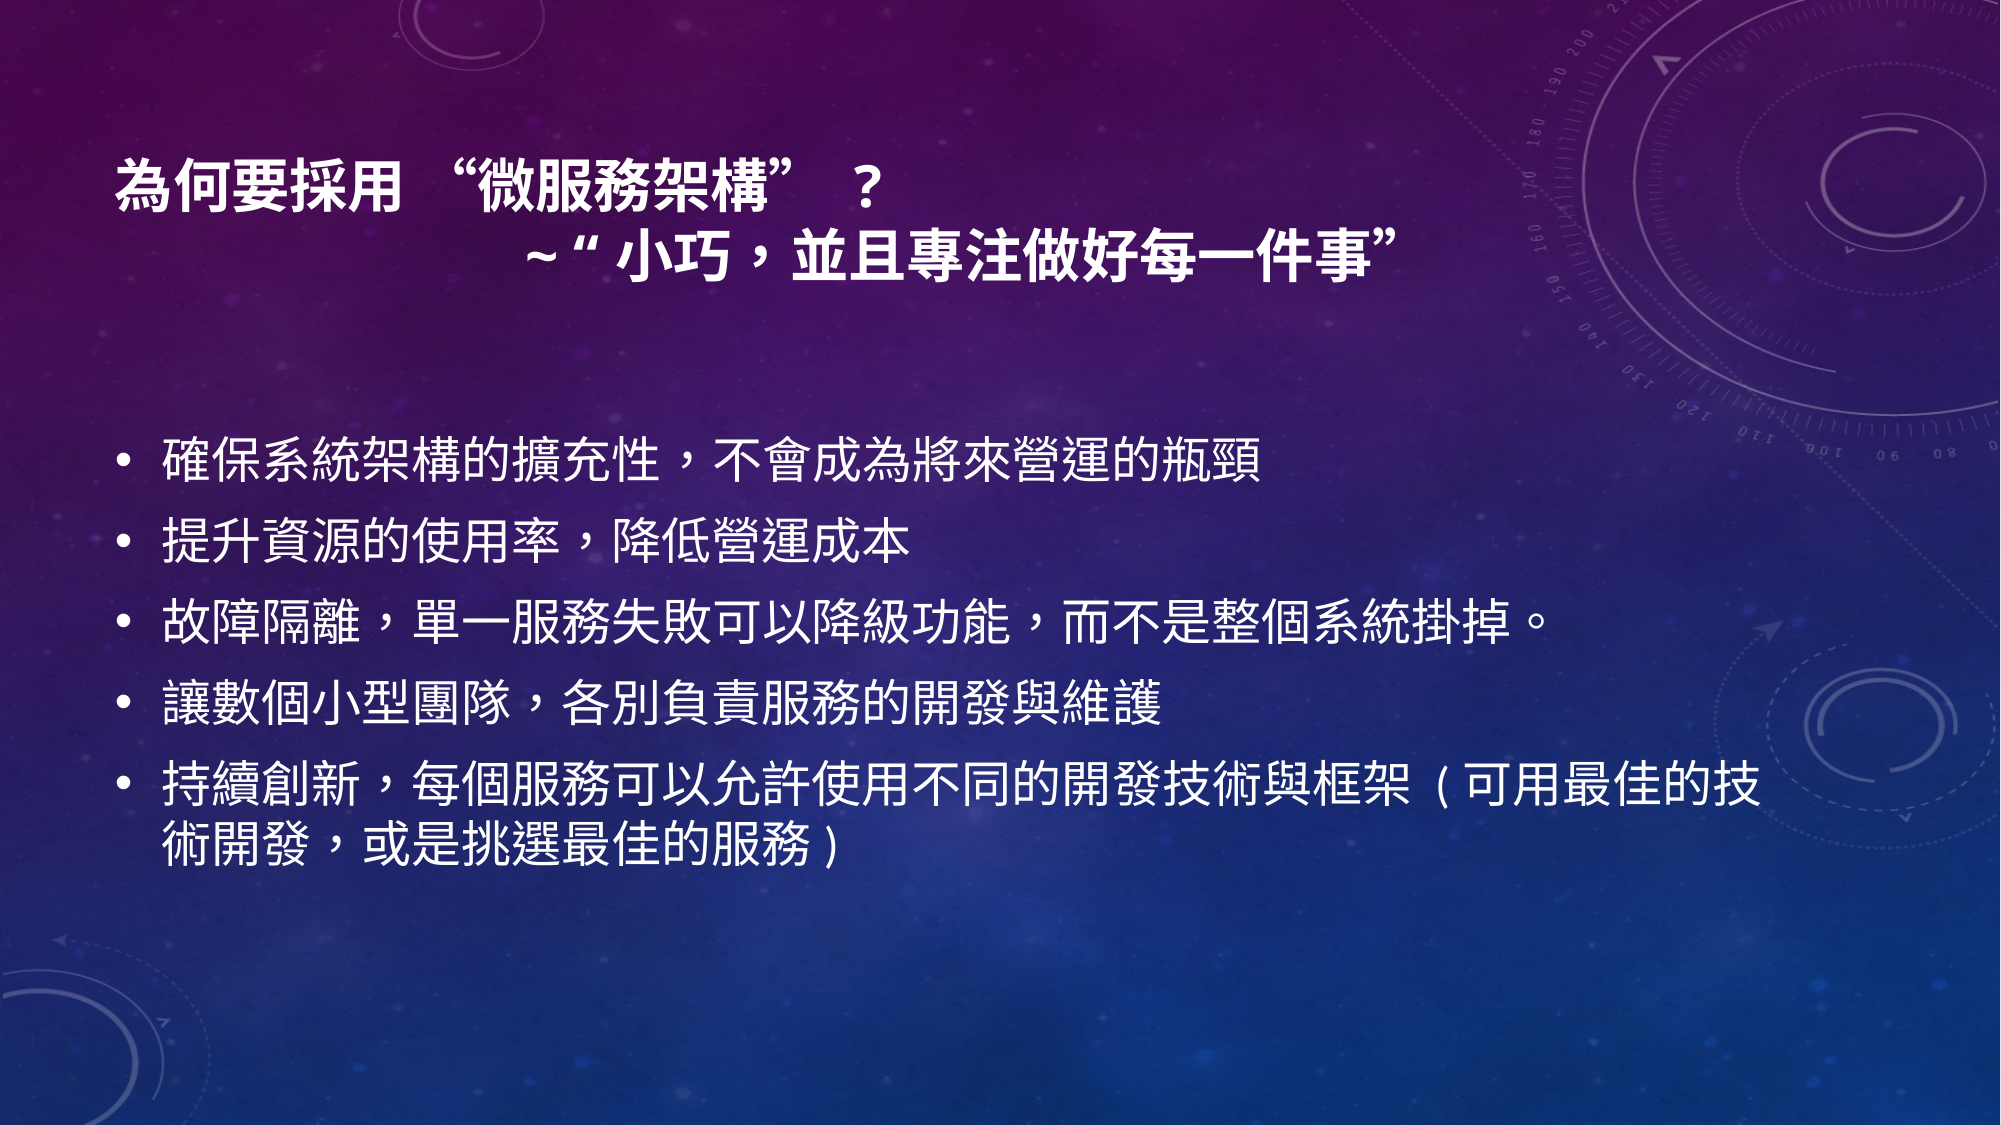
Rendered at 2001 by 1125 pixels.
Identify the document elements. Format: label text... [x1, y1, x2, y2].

title 為何要採用 “微服務架構” ? ~ “小巧，並且專注做好每一件事” [99, 99, 1800, 339]
picture [0, 0, 2001, 1125]
list 確保系統架構的擴充性，不會成為將來營運的瓶頸 提升資源的使用率，降低營運成本 故障隔離，單一服務失敗可以降級功能，而不是整個系統掛掉。 讓數個小型團隊，各別負責服務的開發與維護 持續創新，每個服務可以允許使用不同的開發技術與框架 (可用最佳的技術開發，或是挑選最佳的服務) [99, 351, 1800, 950]
